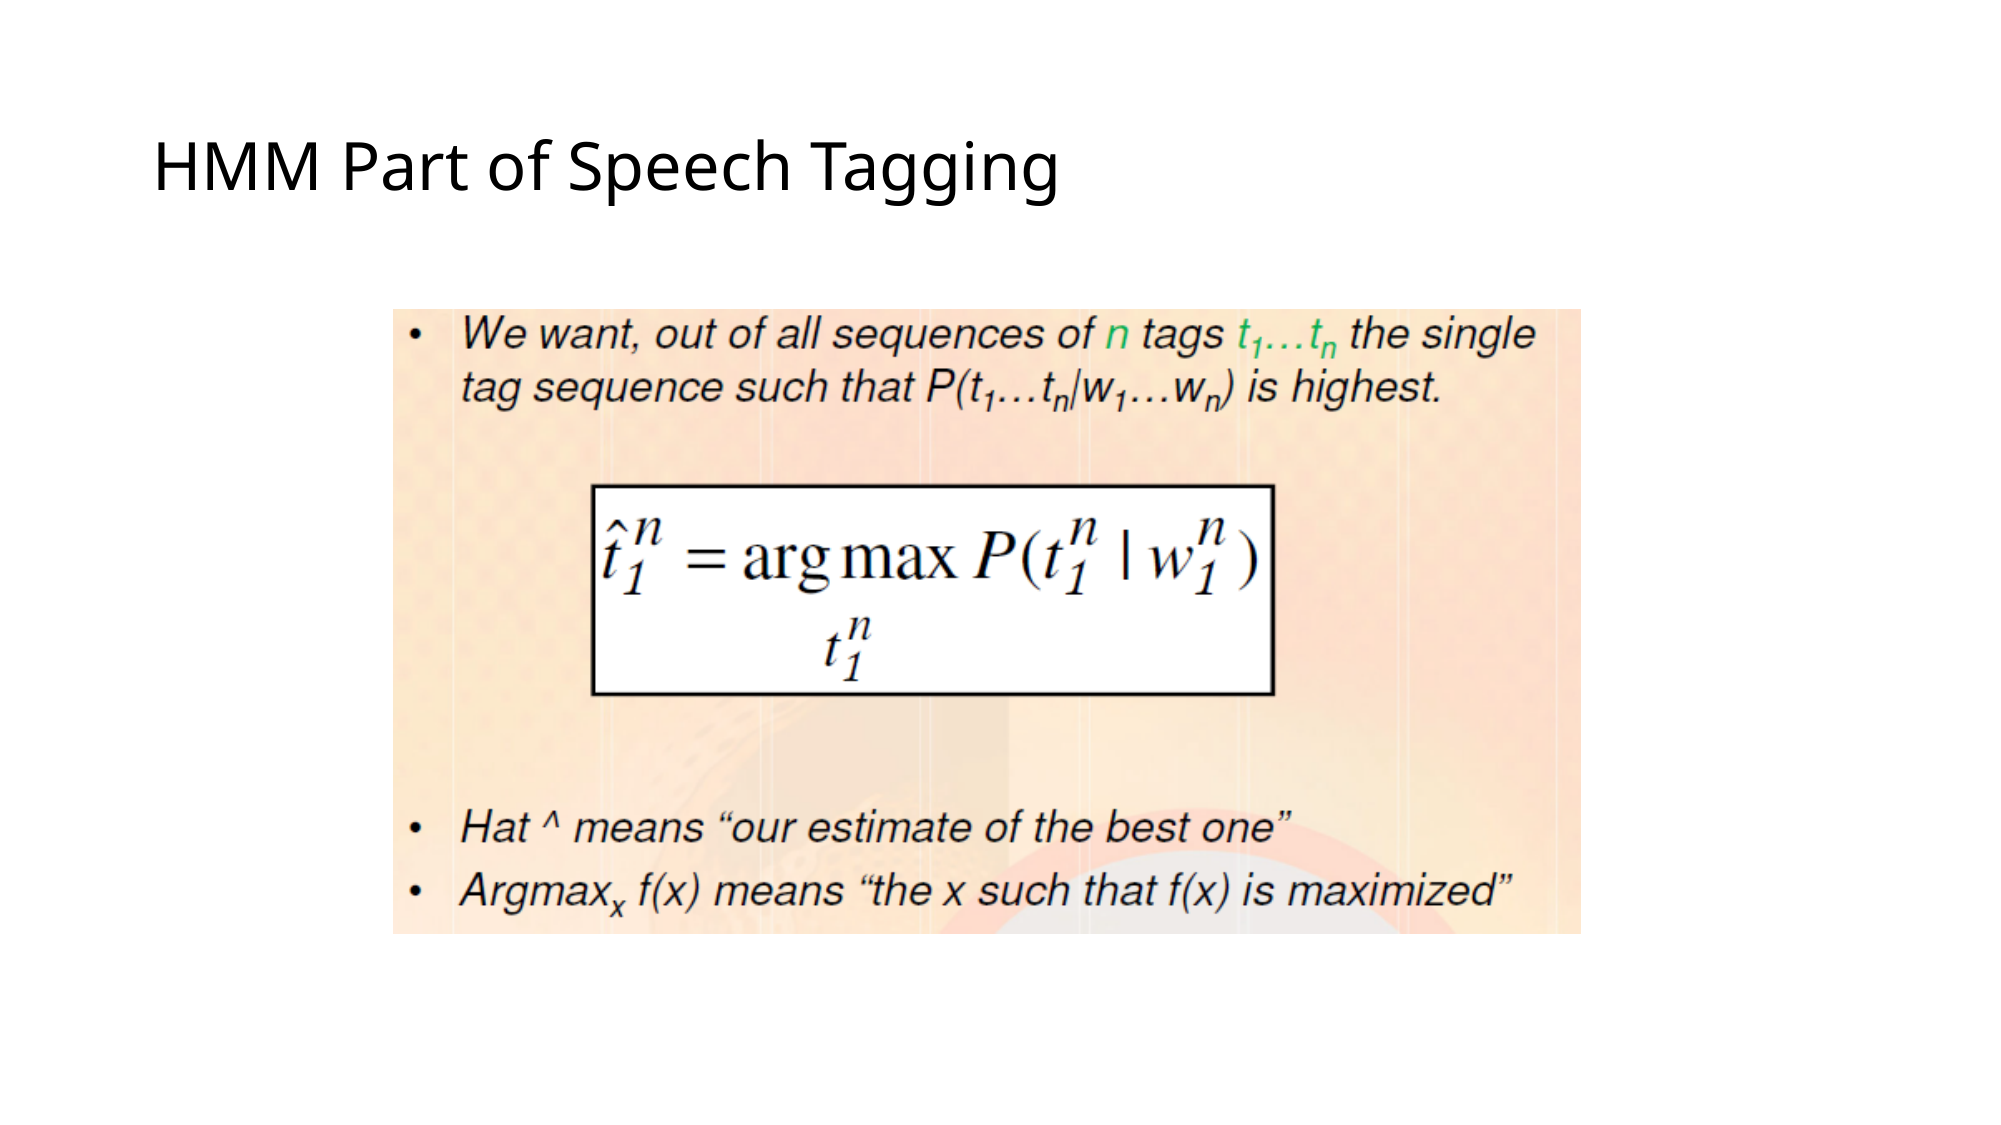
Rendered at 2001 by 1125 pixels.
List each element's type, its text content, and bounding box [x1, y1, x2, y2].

picture [393, 309, 1581, 934]
title HMM Part of Speech Tagging [137, 59, 1863, 278]
